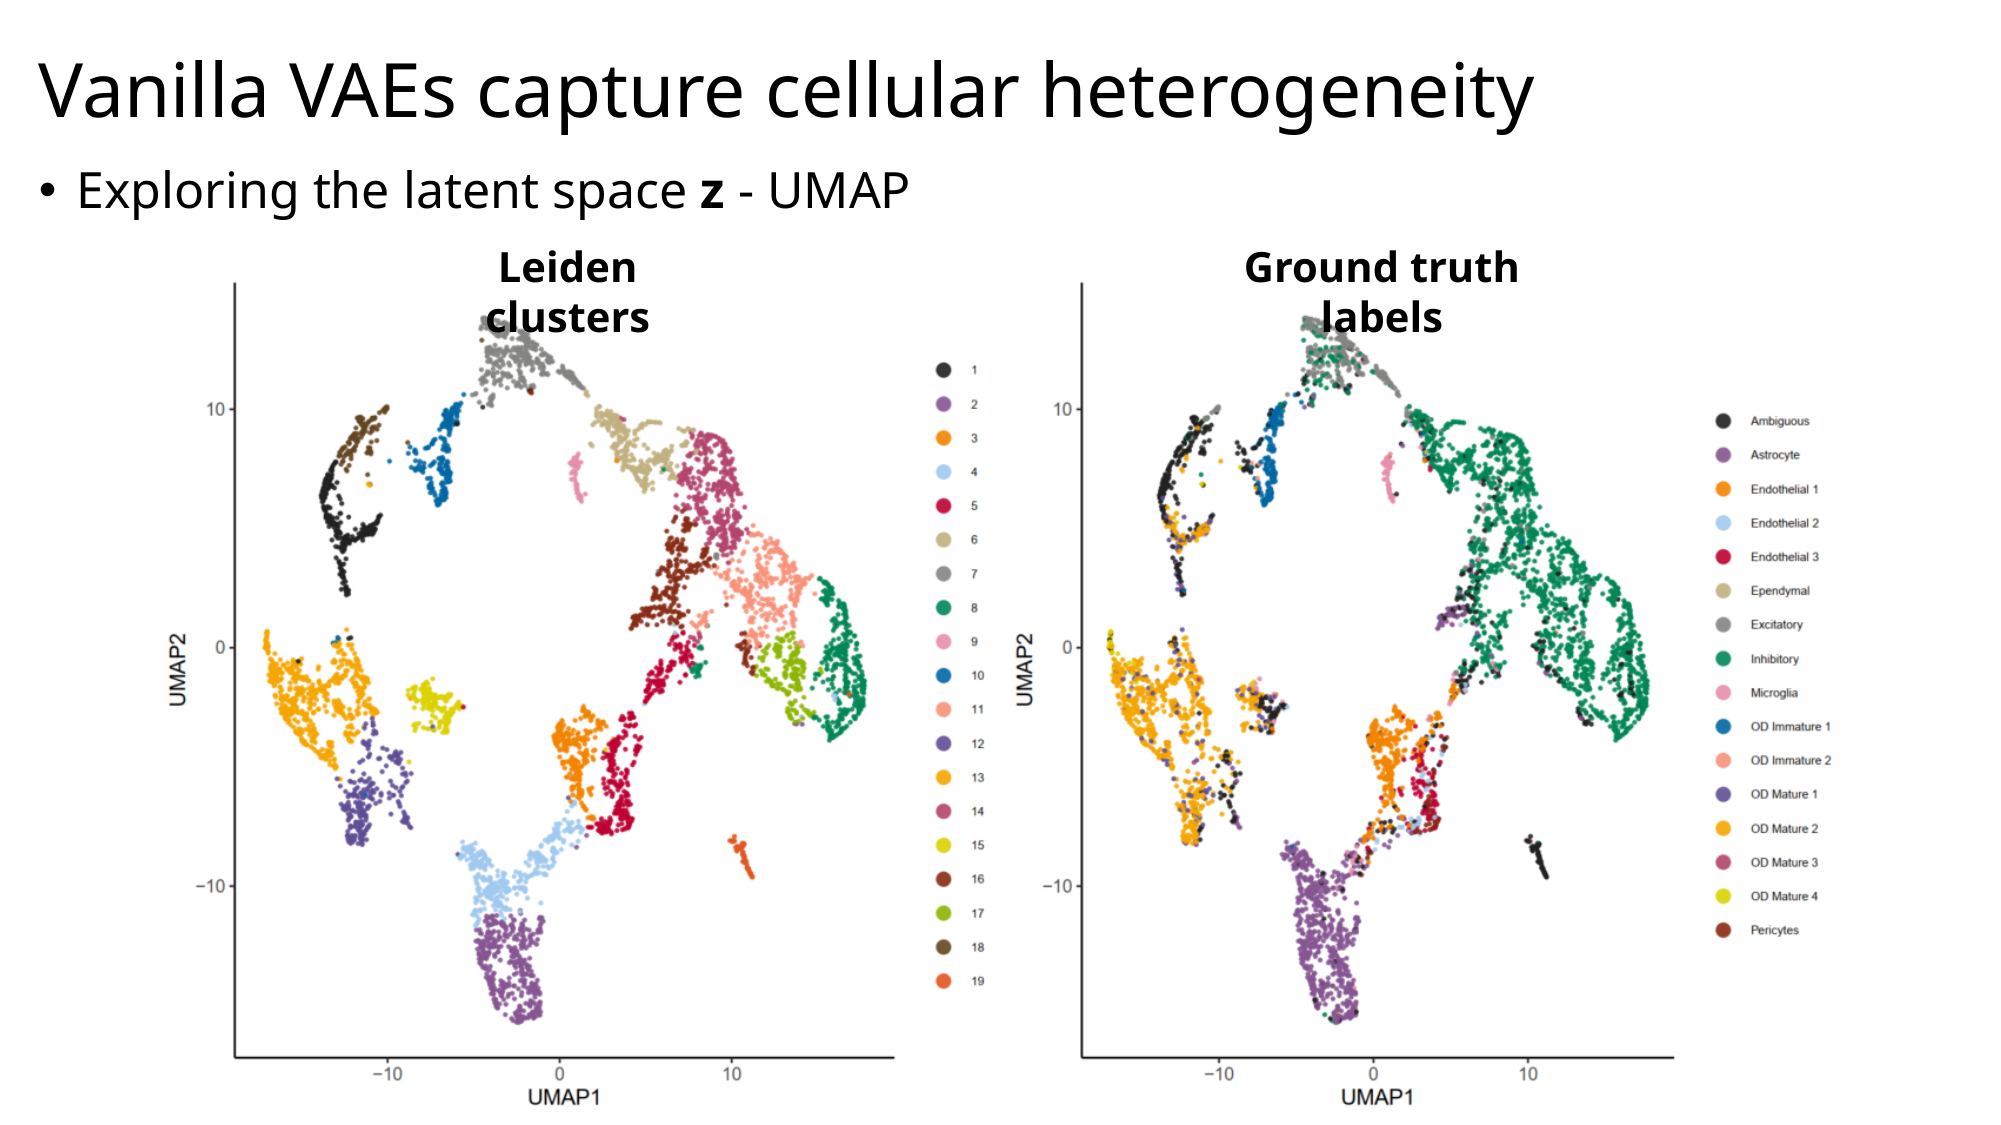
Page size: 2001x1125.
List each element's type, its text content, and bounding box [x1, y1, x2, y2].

title Vanilla VAEs capture cellular heterogeneity [24, 44, 1977, 142]
picture [163, 277, 1846, 1117]
text_box Ground truth labels [1171, 233, 1593, 277]
text_box Leiden clusters [407, 233, 729, 277]
list Exploring the latent space z - UMAP [24, 158, 1977, 1014]
